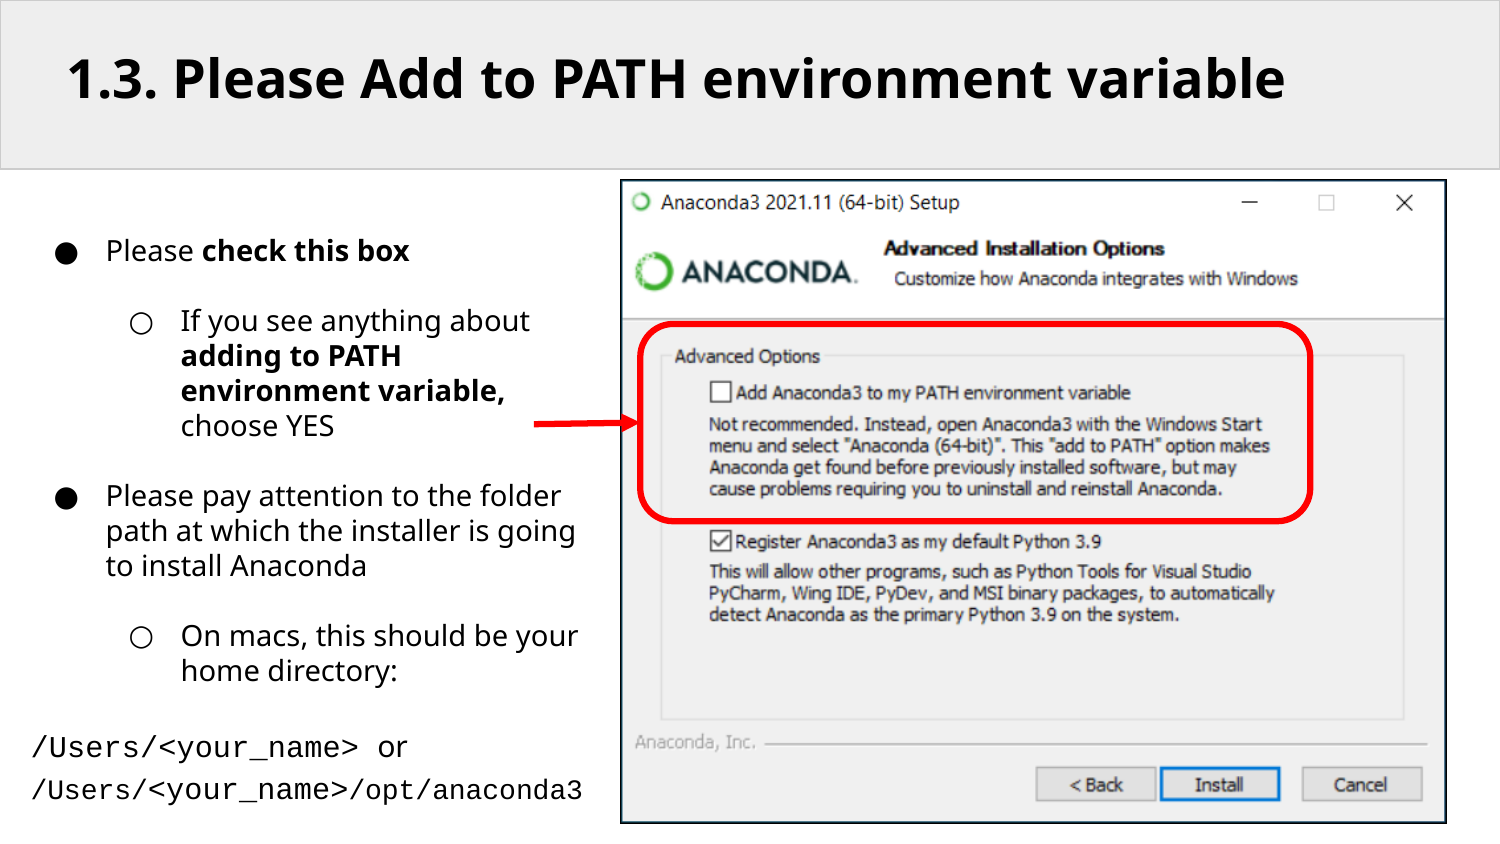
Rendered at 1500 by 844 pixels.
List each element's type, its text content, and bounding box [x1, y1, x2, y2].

picture [619, 179, 1447, 825]
text_box Please check this box If you see anything about adding to PATH environment variable, choose YES Please pay attention to the folder path at which the installer is going to install Anaconda On macs, this should be your home directory: /Users/<your_name> or /Users/<your_name>/opt/anaconda3 [15, 217, 600, 821]
title 1.3. Please Add to PATH environment variable [51, 29, 1311, 132]
